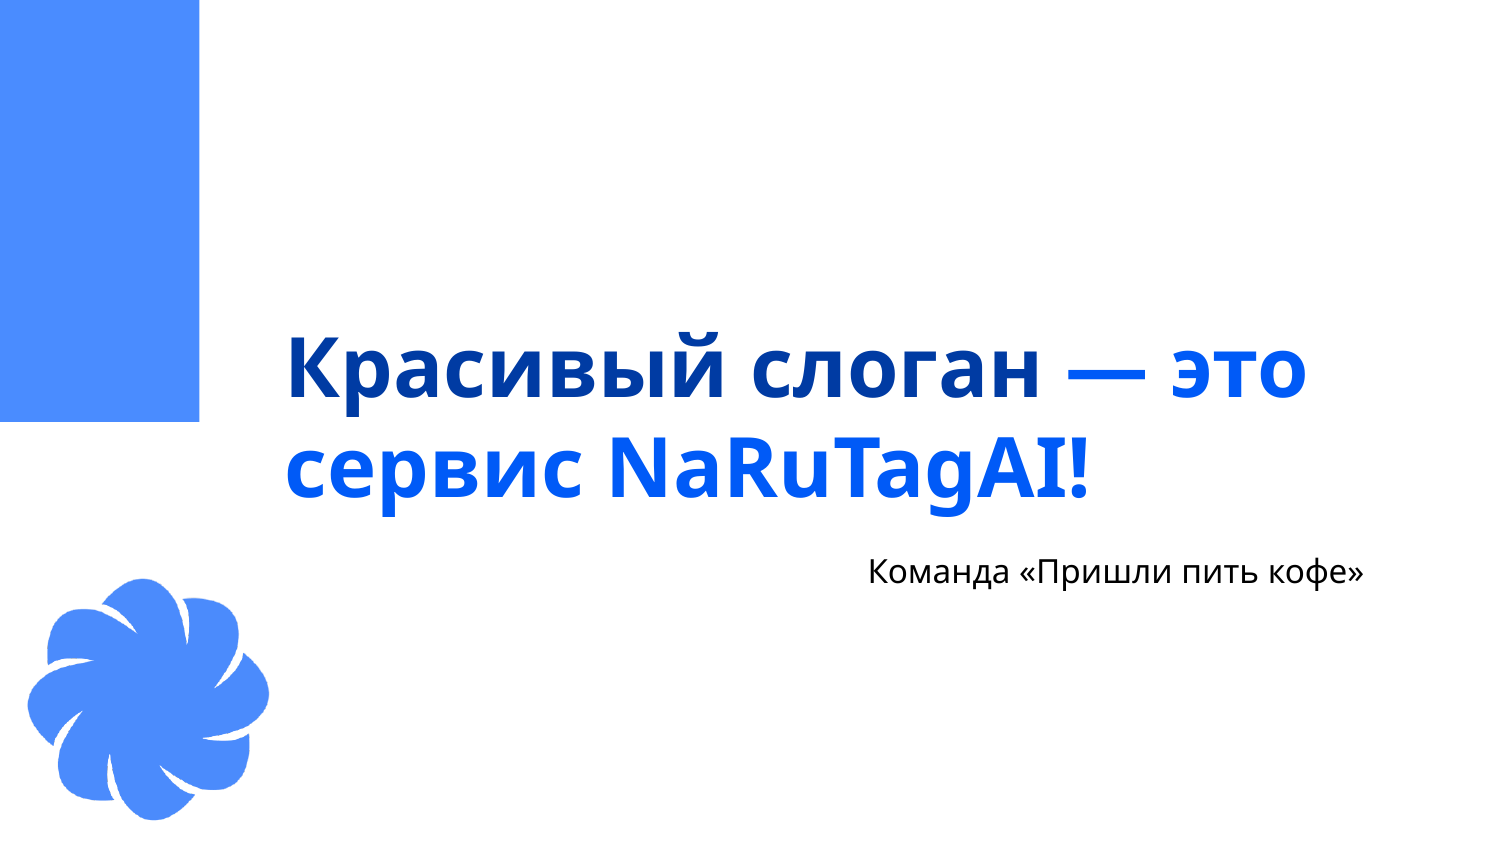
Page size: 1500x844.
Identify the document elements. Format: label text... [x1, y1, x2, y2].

subtitle Команда «Пришли пить кофе» [269, 535, 1381, 627]
picture [19, 563, 270, 829]
title Красивый слоган — это сервис NaRuTagAI! [269, 192, 1381, 529]
